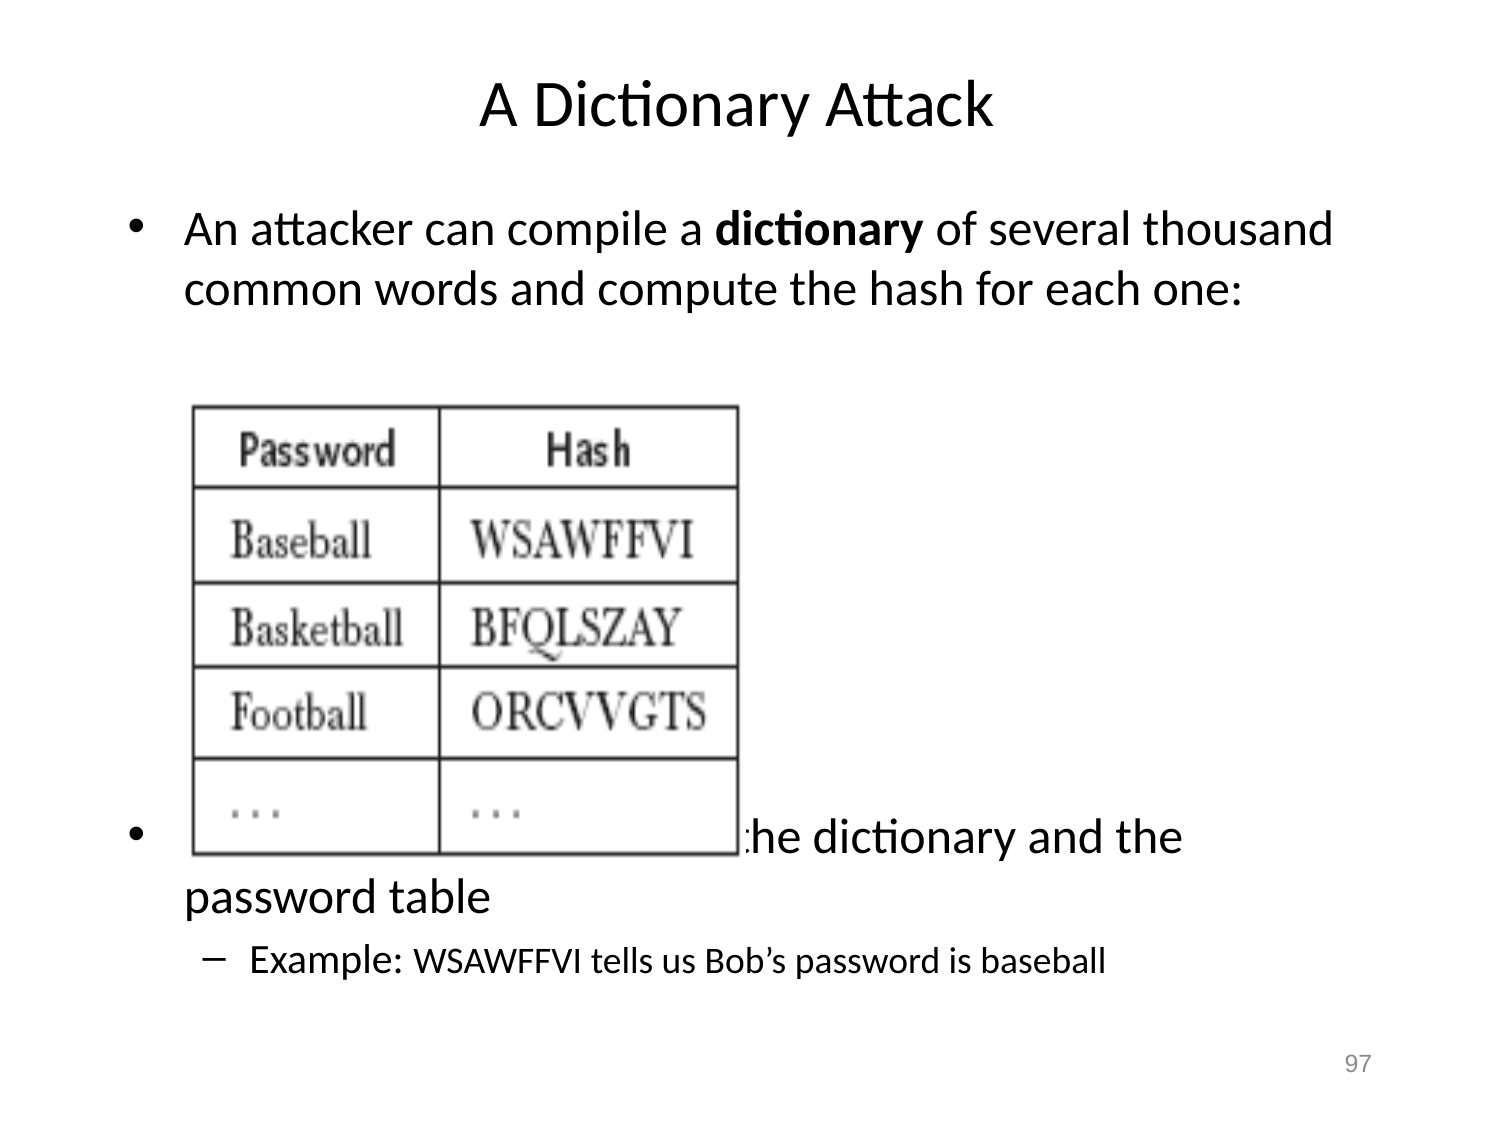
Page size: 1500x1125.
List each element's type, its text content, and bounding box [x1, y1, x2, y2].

list An attacker can compile a dictionary of several thousand common words and compute the hash for each one: Look for matches between the dictionary and the password table Example: WSAWFFVI tells us Bob’s password is baseball [112, 187, 1388, 863]
picture [187, 399, 746, 866]
title A Dictionary Attack [99, 49, 1376, 151]
slide_number 97 [1074, 1025, 1388, 1100]
